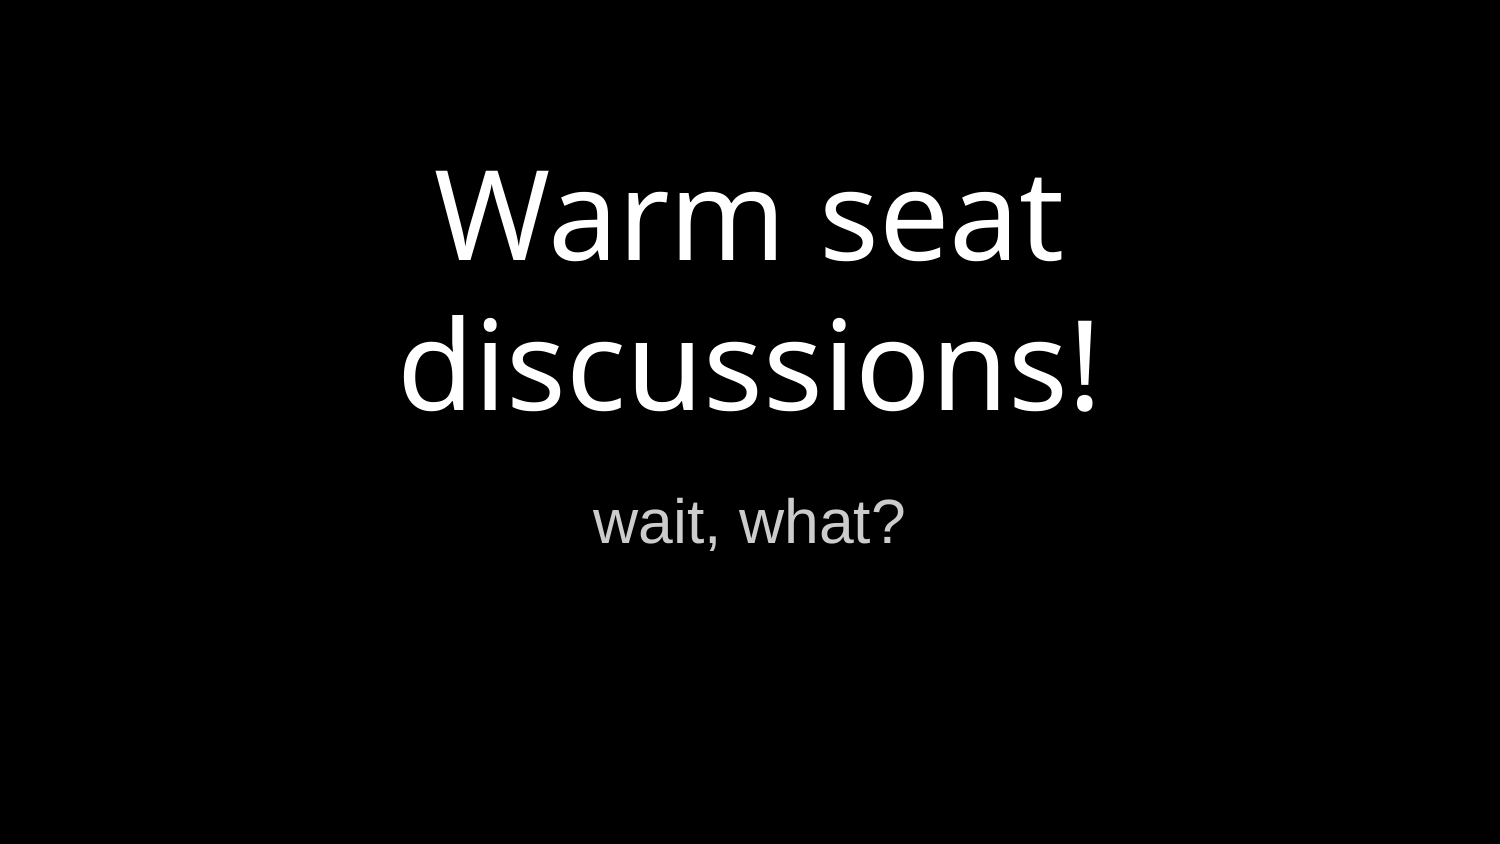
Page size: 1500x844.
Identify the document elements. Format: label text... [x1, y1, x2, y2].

text_box wait, what? [112, 465, 1388, 595]
text_box Warm seat discussions! [112, 259, 1388, 450]
